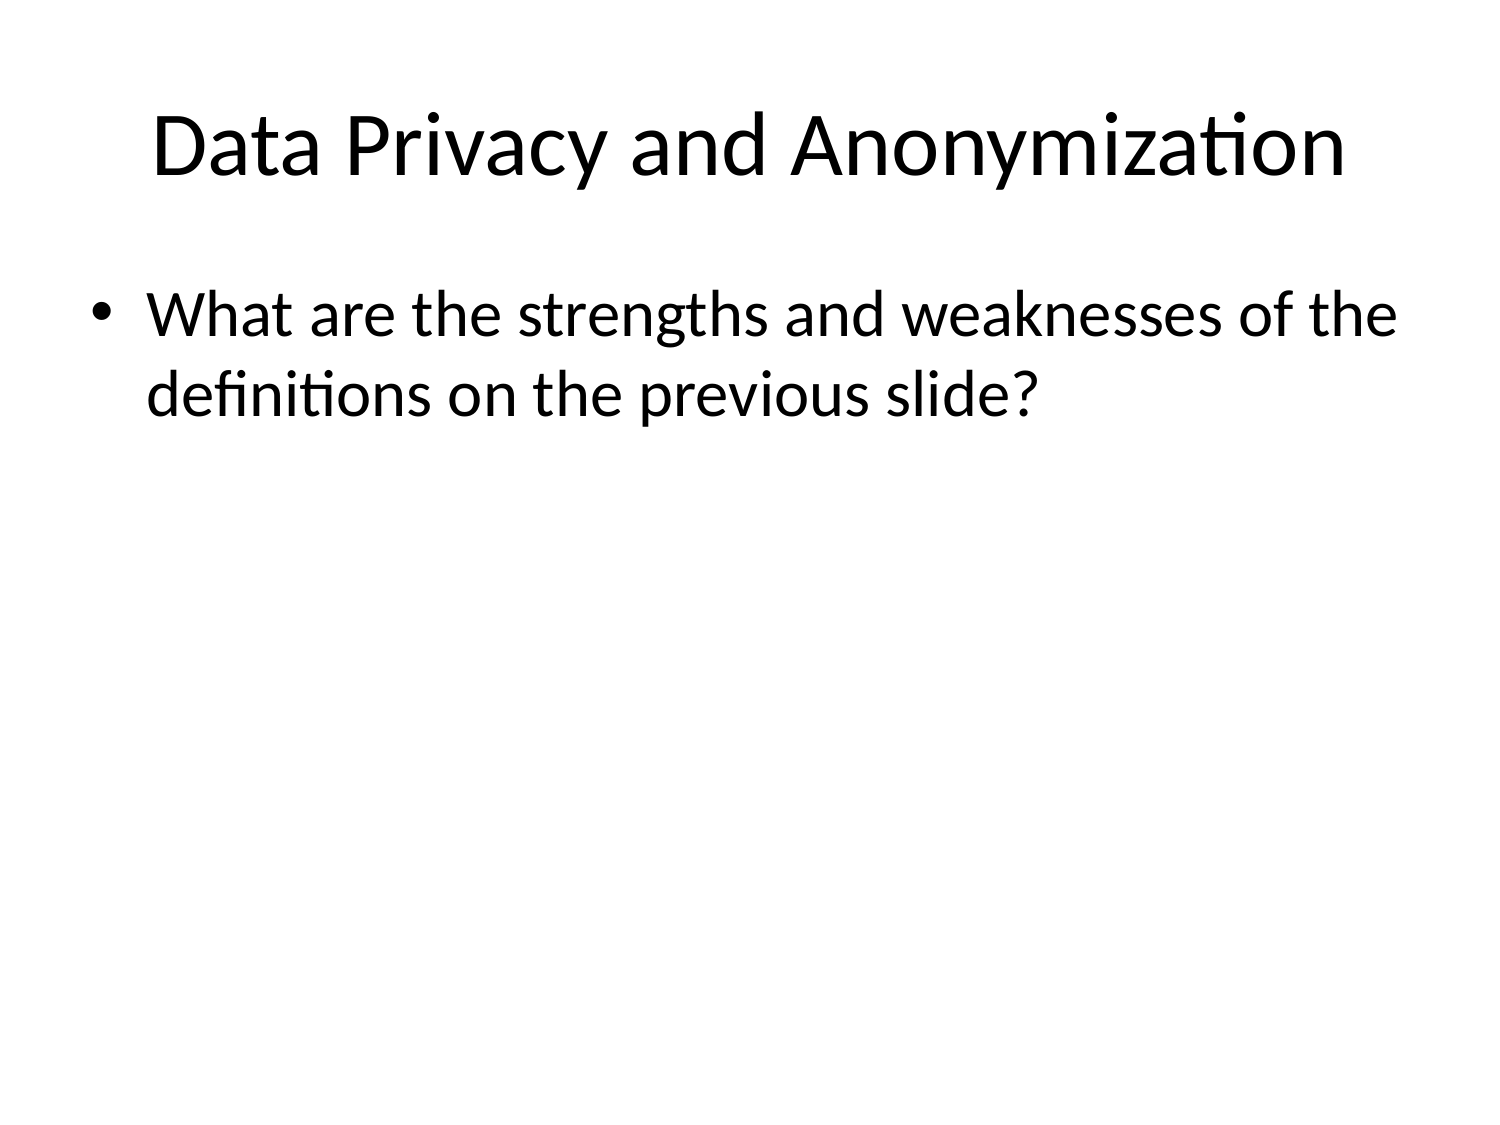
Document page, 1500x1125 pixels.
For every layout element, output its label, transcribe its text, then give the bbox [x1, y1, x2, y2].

title Data Privacy and Anonymization [75, 45, 1425, 233]
list What are the strengths and weaknesses of the definitions on the previous slide? [75, 262, 1425, 1005]
